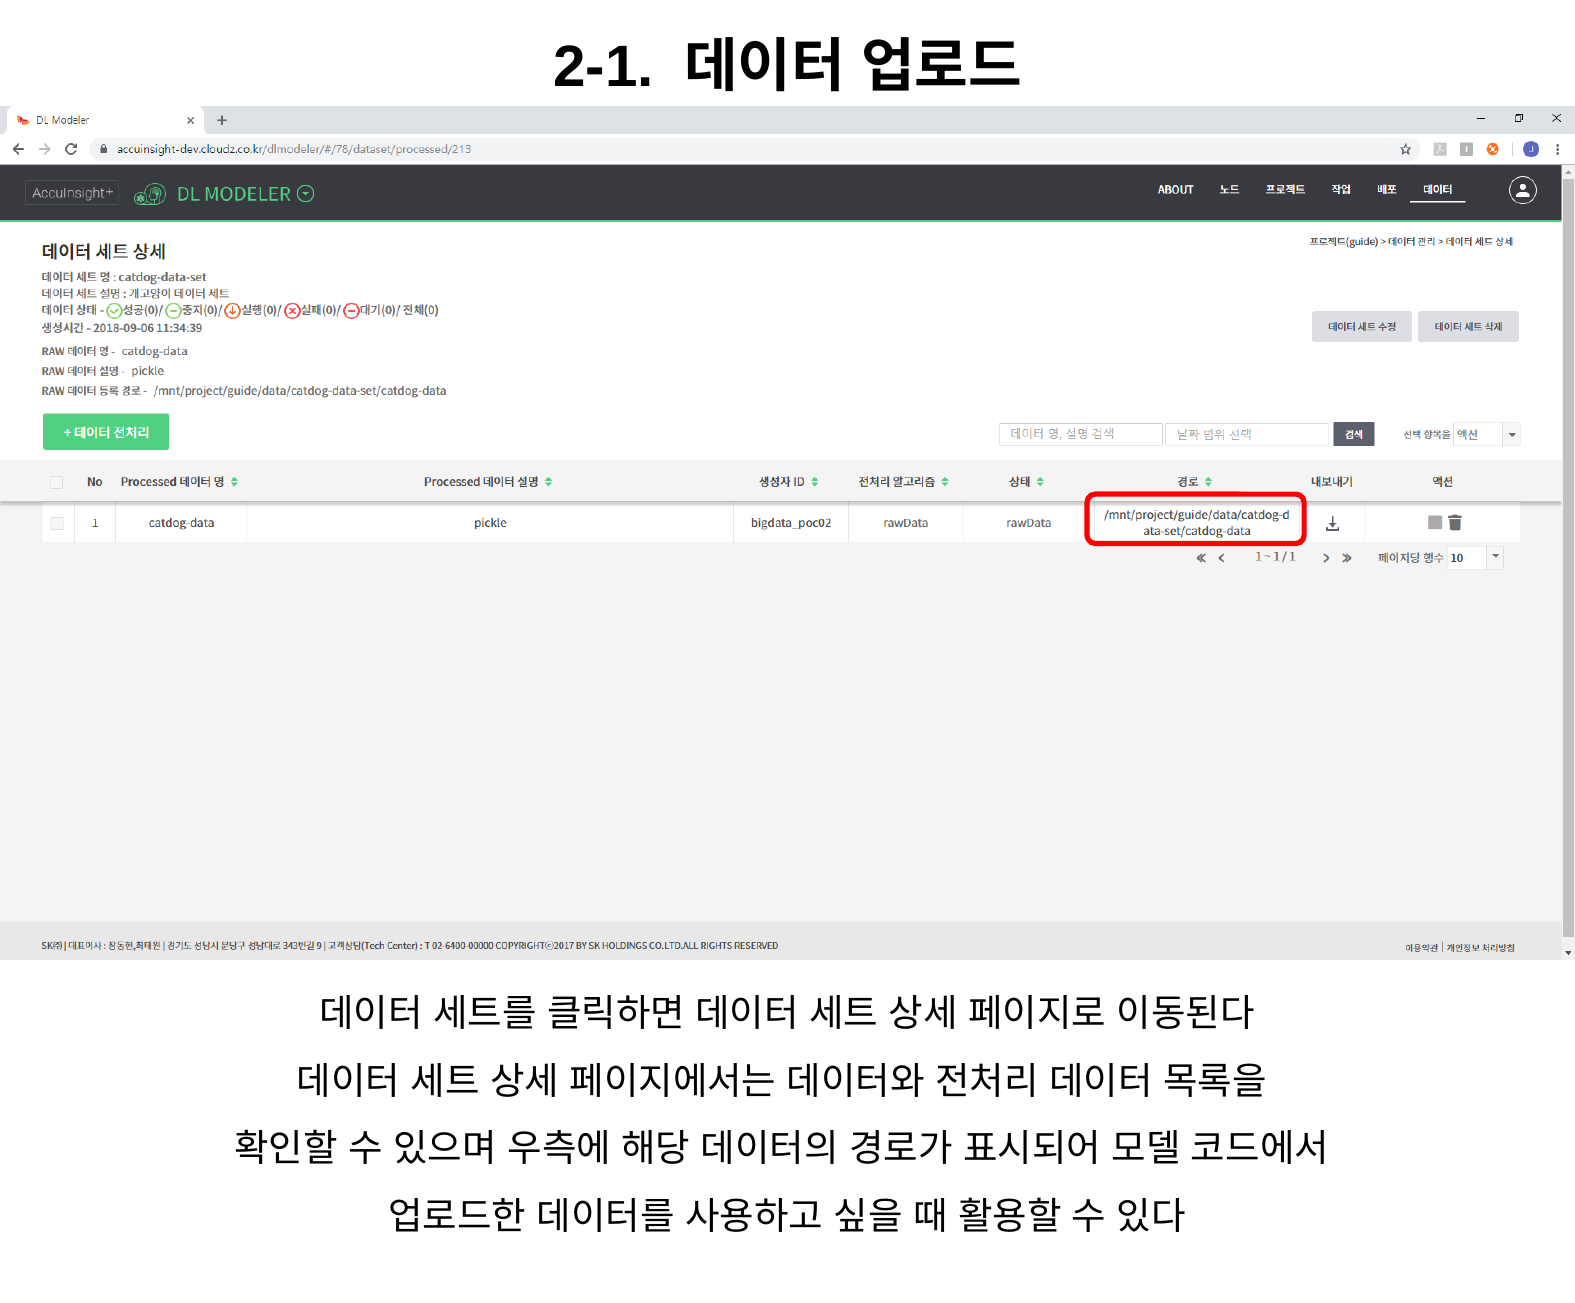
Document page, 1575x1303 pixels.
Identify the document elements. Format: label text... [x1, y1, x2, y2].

text_box 데이터 세트를 클릭하면 데이터 세트 상세 페이지로 이동된다 데이터 세트 상세 페이지에서는 데이터와 전처리 데이터 목록을 확인할 수 있으며 우측에 해당 데이터의 경로가 표시되어 모델 코드에서 업로드한 데이터를 사용하고 싶을 때 활용할 수 있다 [0, 960, 1575, 1244]
text_box 2-1. 데이터 업로드 [0, 20, 1575, 106]
picture [0, 106, 1575, 960]
